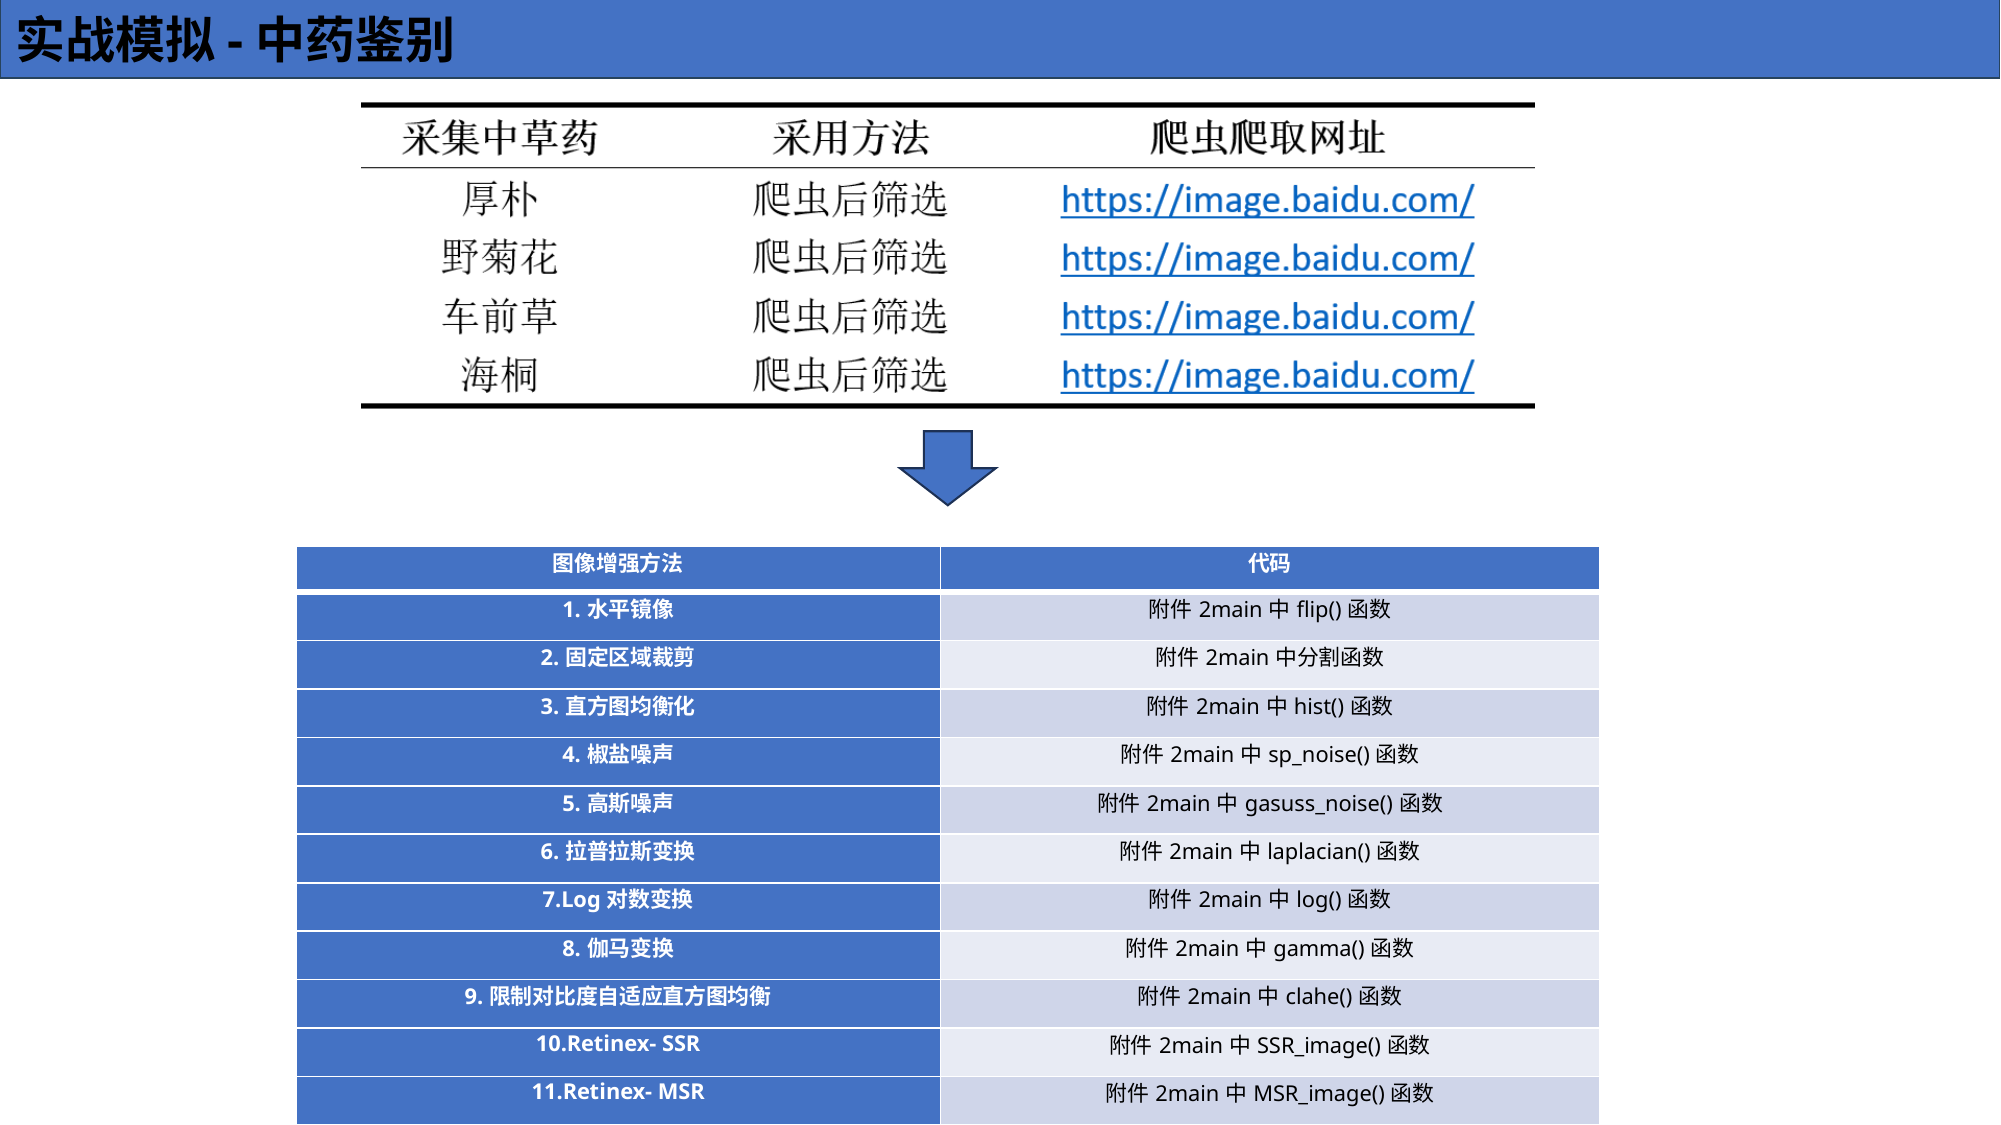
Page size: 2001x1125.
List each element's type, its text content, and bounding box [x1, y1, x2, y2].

table_cell 8.伽马变换 [297, 932, 940, 979]
table_cell 附件2main中flip()函数 [941, 595, 1599, 640]
table_cell 附件2main中MSR_image()函数 [941, 1077, 1599, 1124]
text_box [896, 430, 999, 507]
table_cell 附件2main中sp_noise()函数 [941, 738, 1599, 785]
table_cell 附件2main中SSR_image()函数 [941, 1029, 1599, 1076]
table_cell 附件2main中hist()函数 [941, 690, 1599, 737]
table_cell 附件2main中gasuss_noise()函数 [941, 787, 1599, 833]
table_cell 附件2main中gamma()函数 [941, 932, 1599, 979]
table_cell 附件2main中log()函数 [941, 884, 1599, 930]
table_header 图像增强方法 [297, 547, 940, 589]
subtitle 实战模拟-中药鉴别 [0, 7, 756, 77]
table_cell 7.Log对数变换 [297, 884, 940, 930]
table_cell 附件2main中分割函数 [941, 641, 1599, 688]
table_header 代码 [941, 547, 1599, 589]
table_cell 1.水平镜像 [297, 595, 940, 640]
table_cell 3.直方图均衡化 [297, 690, 940, 737]
table_cell 10.Retinex- SSR [297, 1029, 940, 1076]
table_cell 4.椒盐噪声 [297, 738, 940, 785]
text_box [0, 0, 2000, 79]
table_cell 附件2main中laplacian()函数 [941, 835, 1599, 882]
table_cell 9.限制对比度自适应直方图均衡 [297, 980, 940, 1027]
table_cell 5.高斯噪声 [297, 787, 940, 833]
table_cell 6.拉普拉斯变换 [297, 835, 940, 882]
table_cell 附件2main中clahe()函数 [941, 980, 1599, 1027]
table_cell 2.固定区域裁剪 [297, 641, 940, 688]
picture [361, 93, 1535, 418]
table_cell 11.Retinex- MSR [297, 1077, 940, 1124]
